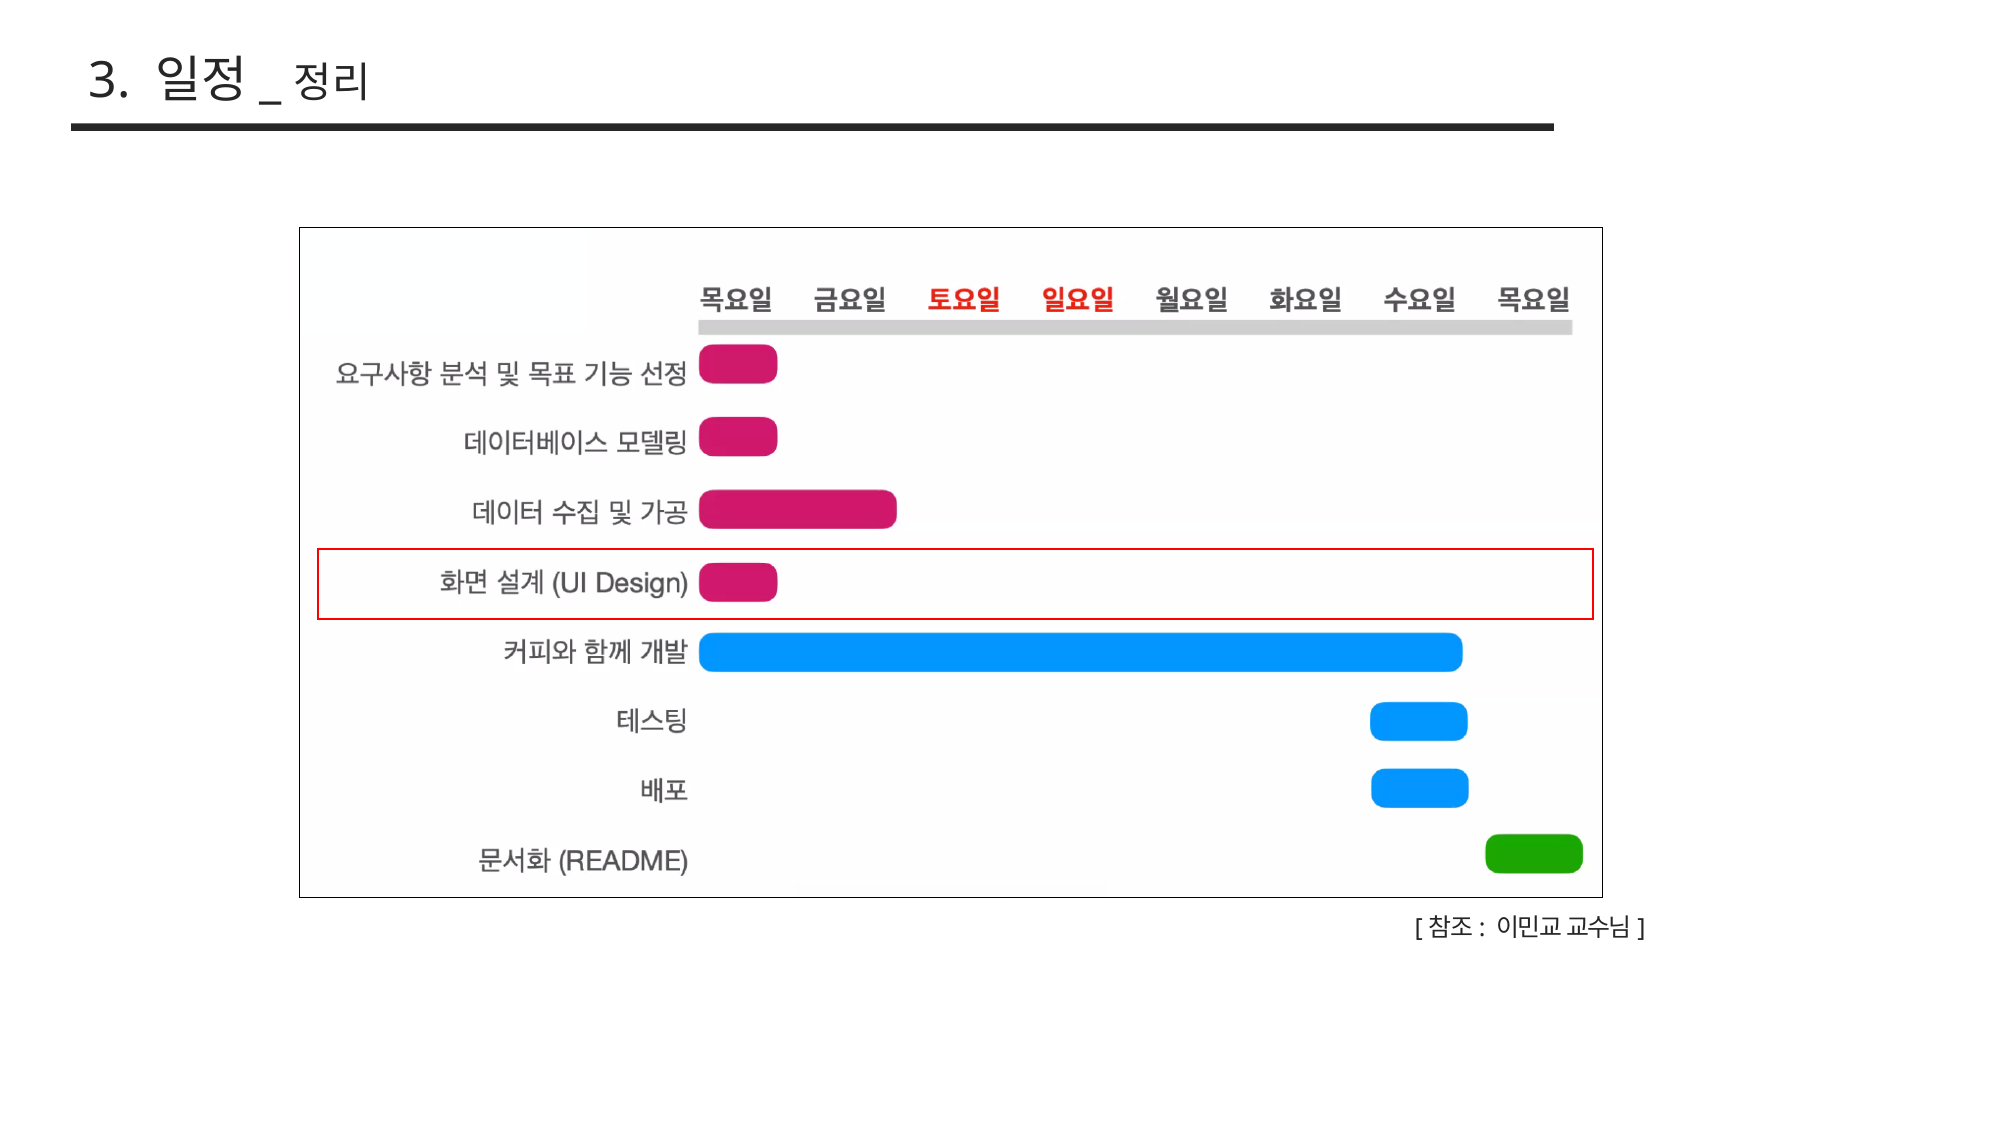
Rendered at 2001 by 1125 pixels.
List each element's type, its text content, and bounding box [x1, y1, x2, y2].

text_box [참조: 이민교 교수님] [1399, 881, 1648, 956]
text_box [299, 227, 1603, 898]
text_box 3. 일정_정리 [73, 0, 1299, 134]
text_box [1299, 122, 1555, 132]
